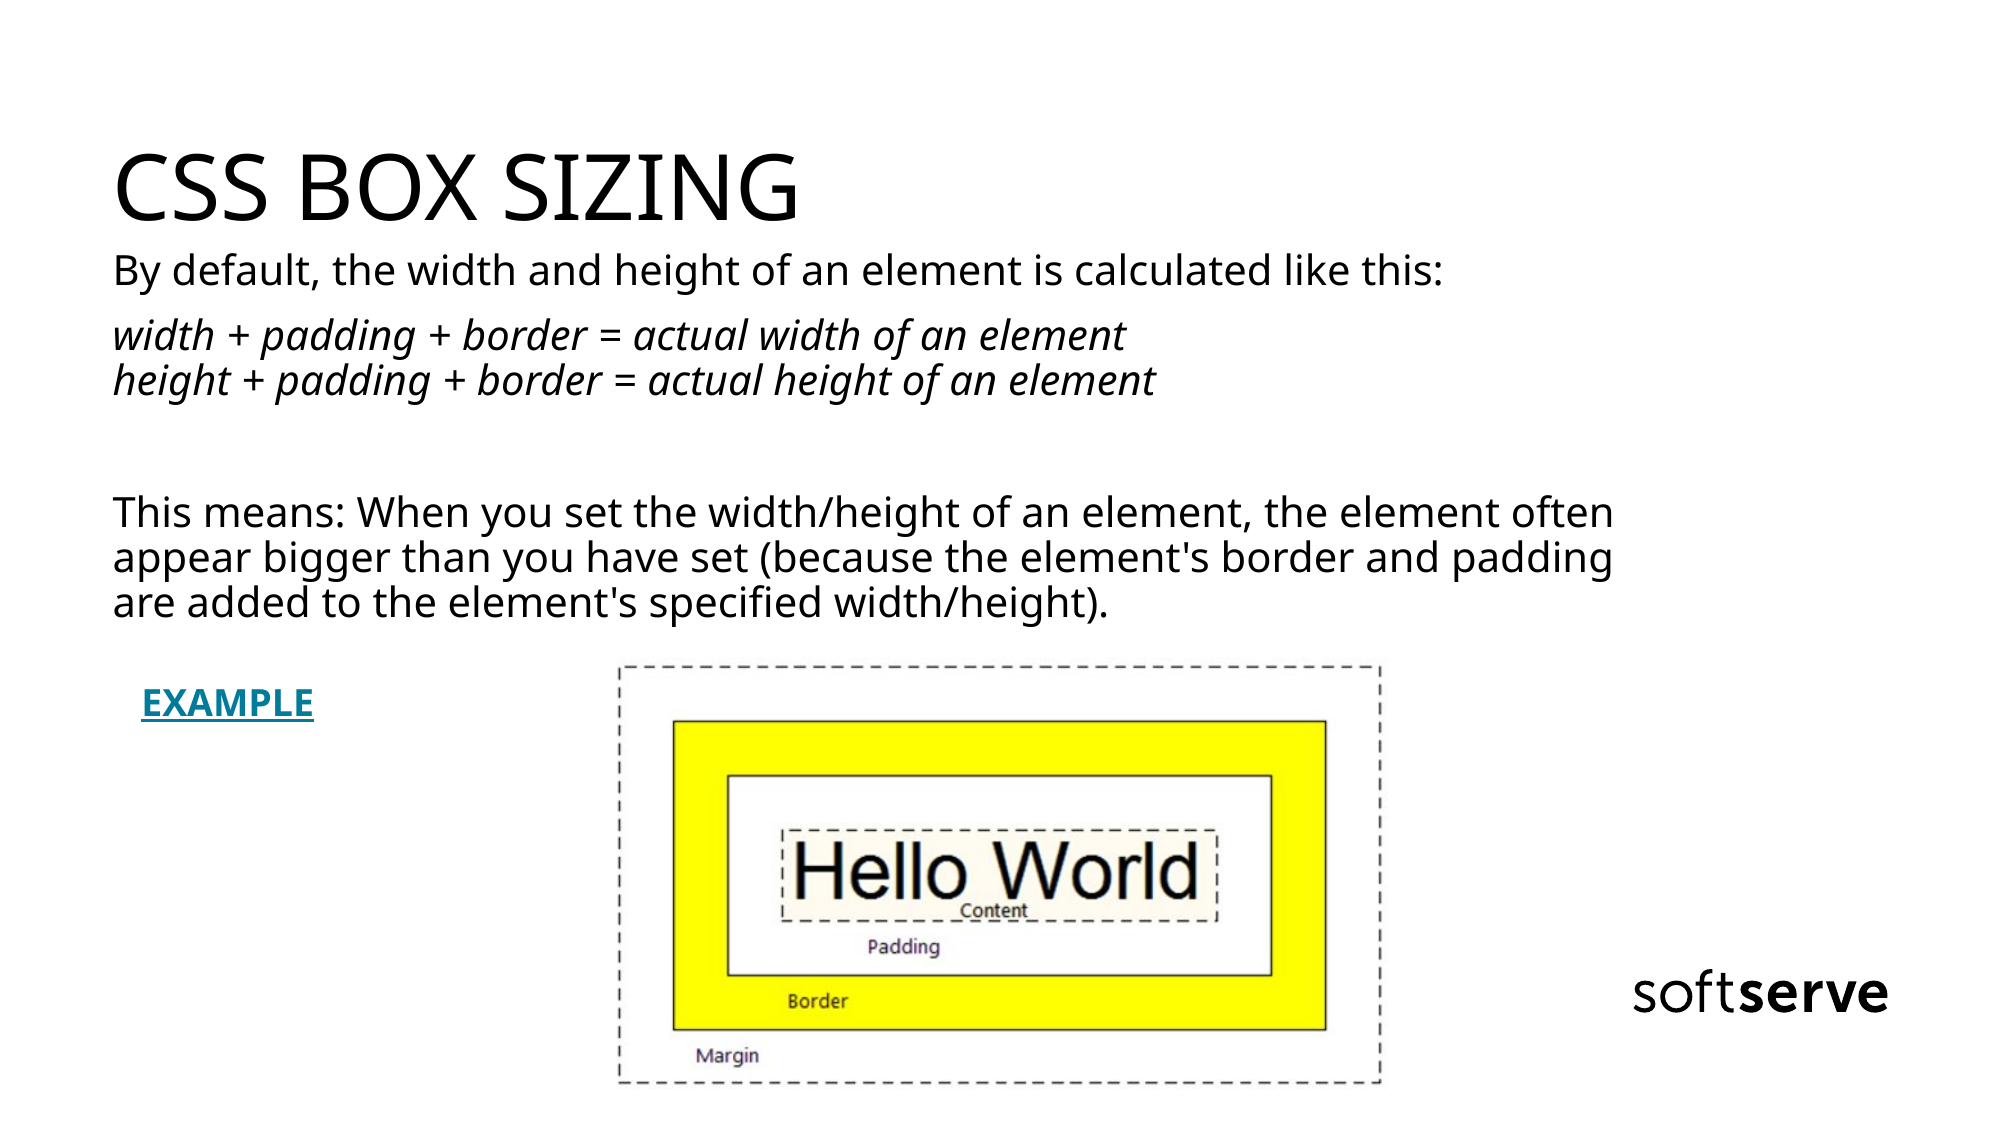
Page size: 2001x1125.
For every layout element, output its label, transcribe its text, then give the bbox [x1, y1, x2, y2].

text_box EXAMPLE [126, 671, 340, 737]
picture [587, 627, 1411, 1123]
text_box CSS BOX SIZING [112, 2, 1888, 284]
list By default, the width and height of an element is calculated like this: width + padding + border = actual width of an element height + padding + border = actual height of an element This means: When you set the width/height of an element, the element often appear bigger than you have set (because the element's border and padding are added to the element's specified width/height). [112, 284, 1645, 842]
